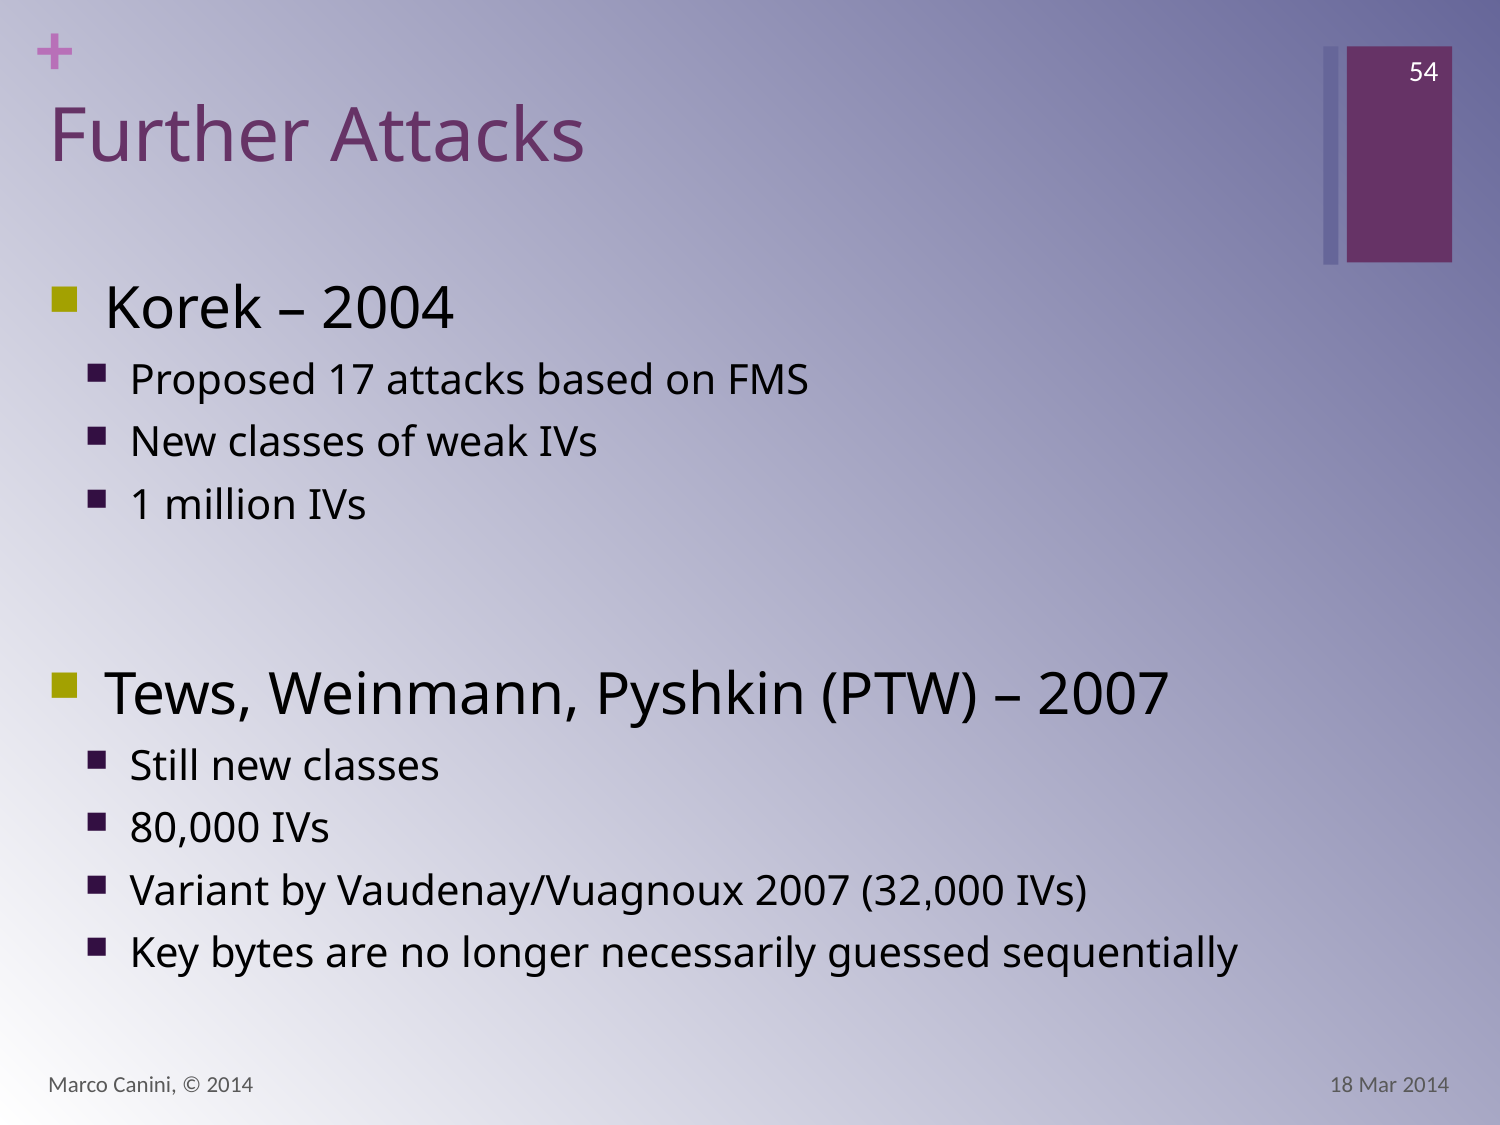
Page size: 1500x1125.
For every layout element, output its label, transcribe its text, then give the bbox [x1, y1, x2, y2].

title Further Attacks [33, 79, 1322, 263]
footer Marco Canini, © 2014 [33, 1054, 1038, 1114]
slide_number 54 [1362, 39, 1454, 100]
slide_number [1114, 1053, 1465, 1114]
list Korek – 2004 Proposed 17 attacks based on FMS New classes of weak IVs 1 million IVs Tews, Weinmann, Pyshkin (PTW) – 2007 Still new classes 80,000 IVs Variant by Vaudenay/Vuagnoux 2007 (32,000 IVs) Key bytes are no longer necessarily guessed sequentially [33, 262, 1465, 1054]
